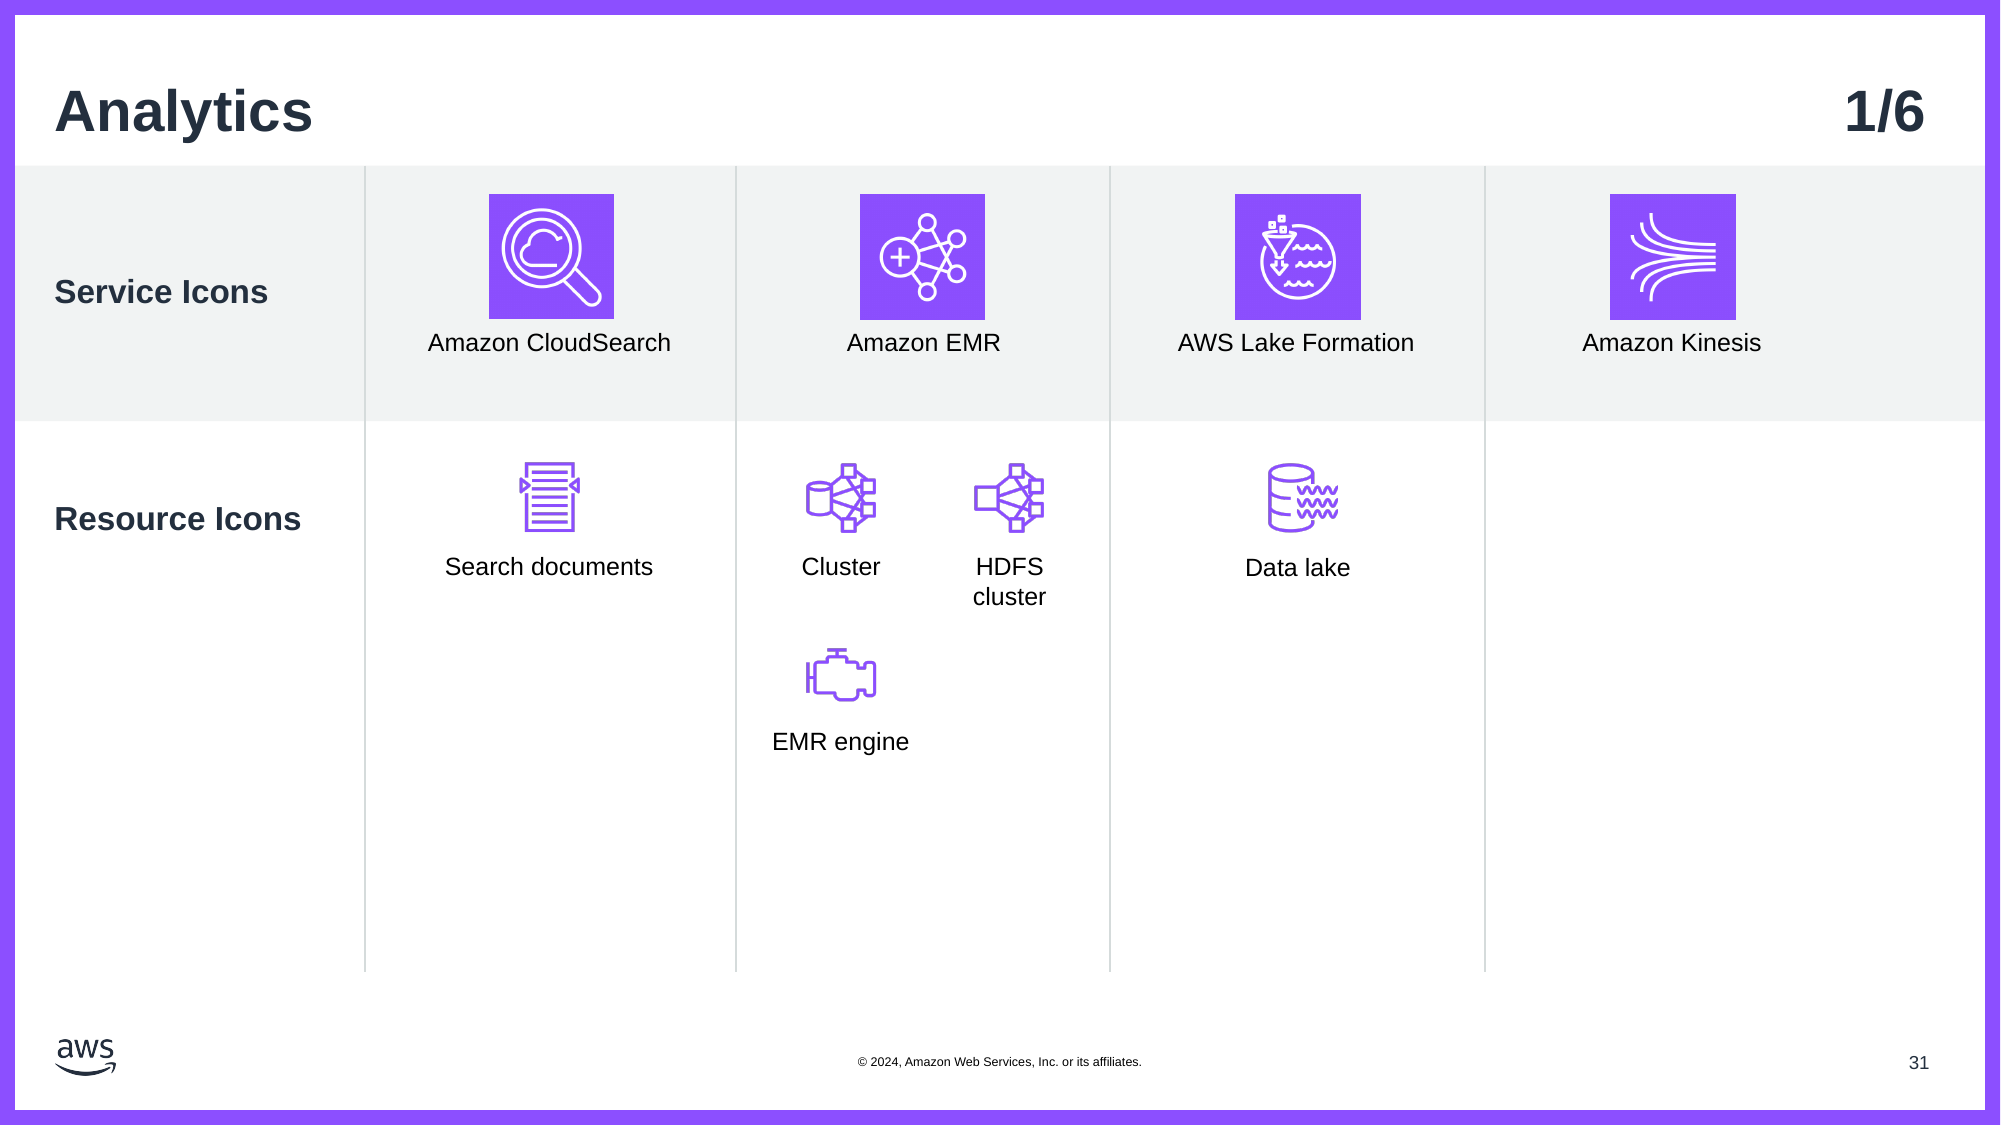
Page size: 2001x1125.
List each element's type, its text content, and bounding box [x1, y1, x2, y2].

text_box Data lake [1202, 544, 1394, 589]
text_box EMR engine [749, 718, 933, 763]
picture [1235, 194, 1361, 320]
text_box AWS Lake Formation [1111, 319, 1484, 364]
footer © 2024, Amazon Web Services, Inc. or its affiliates. [662, 1031, 1338, 1092]
title Analytics 1/6 [39, 59, 1957, 166]
text_box Amazon CloudSearch [363, 319, 735, 364]
picture [511, 459, 587, 535]
text_box Amazon EMR [736, 319, 1108, 364]
picture [803, 460, 879, 536]
text_box Amazon Kinesis [1485, 319, 1859, 364]
picture [489, 194, 614, 319]
text_box Cluster [749, 542, 932, 588]
text_box Search documents [426, 542, 673, 588]
picture [1610, 194, 1736, 320]
picture [803, 637, 879, 713]
picture [859, 194, 985, 320]
text_box HDFS cluster [932, 542, 1088, 618]
picture [55, 1039, 116, 1076]
picture [1265, 460, 1341, 536]
slide_number 31 [1494, 1031, 1945, 1092]
picture [971, 460, 1047, 536]
